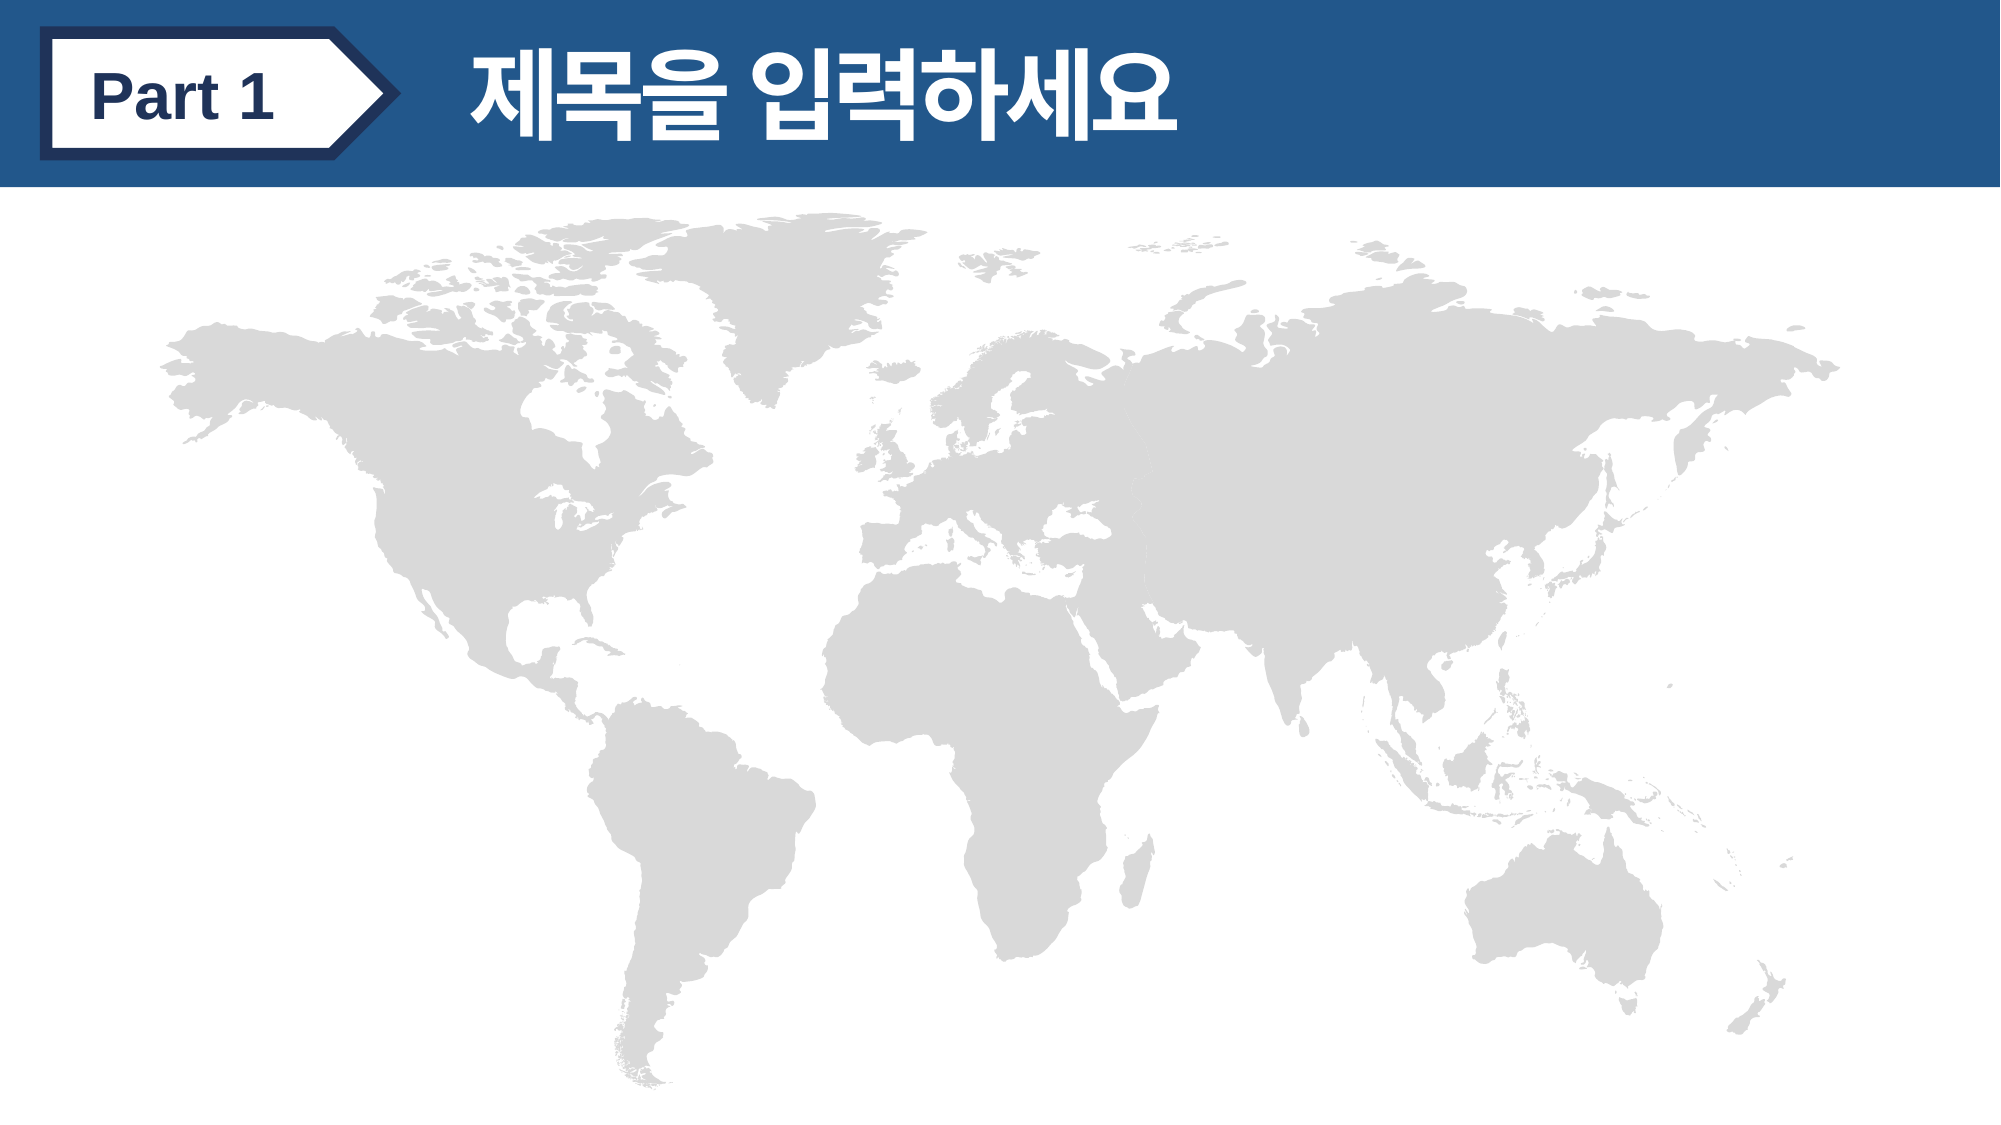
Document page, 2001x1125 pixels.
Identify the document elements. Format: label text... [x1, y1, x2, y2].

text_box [159, 212, 1841, 1091]
text_box 제목을 입력하세요 [453, 25, 1198, 161]
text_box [46, 32, 393, 155]
text_box [0, 0, 2000, 188]
